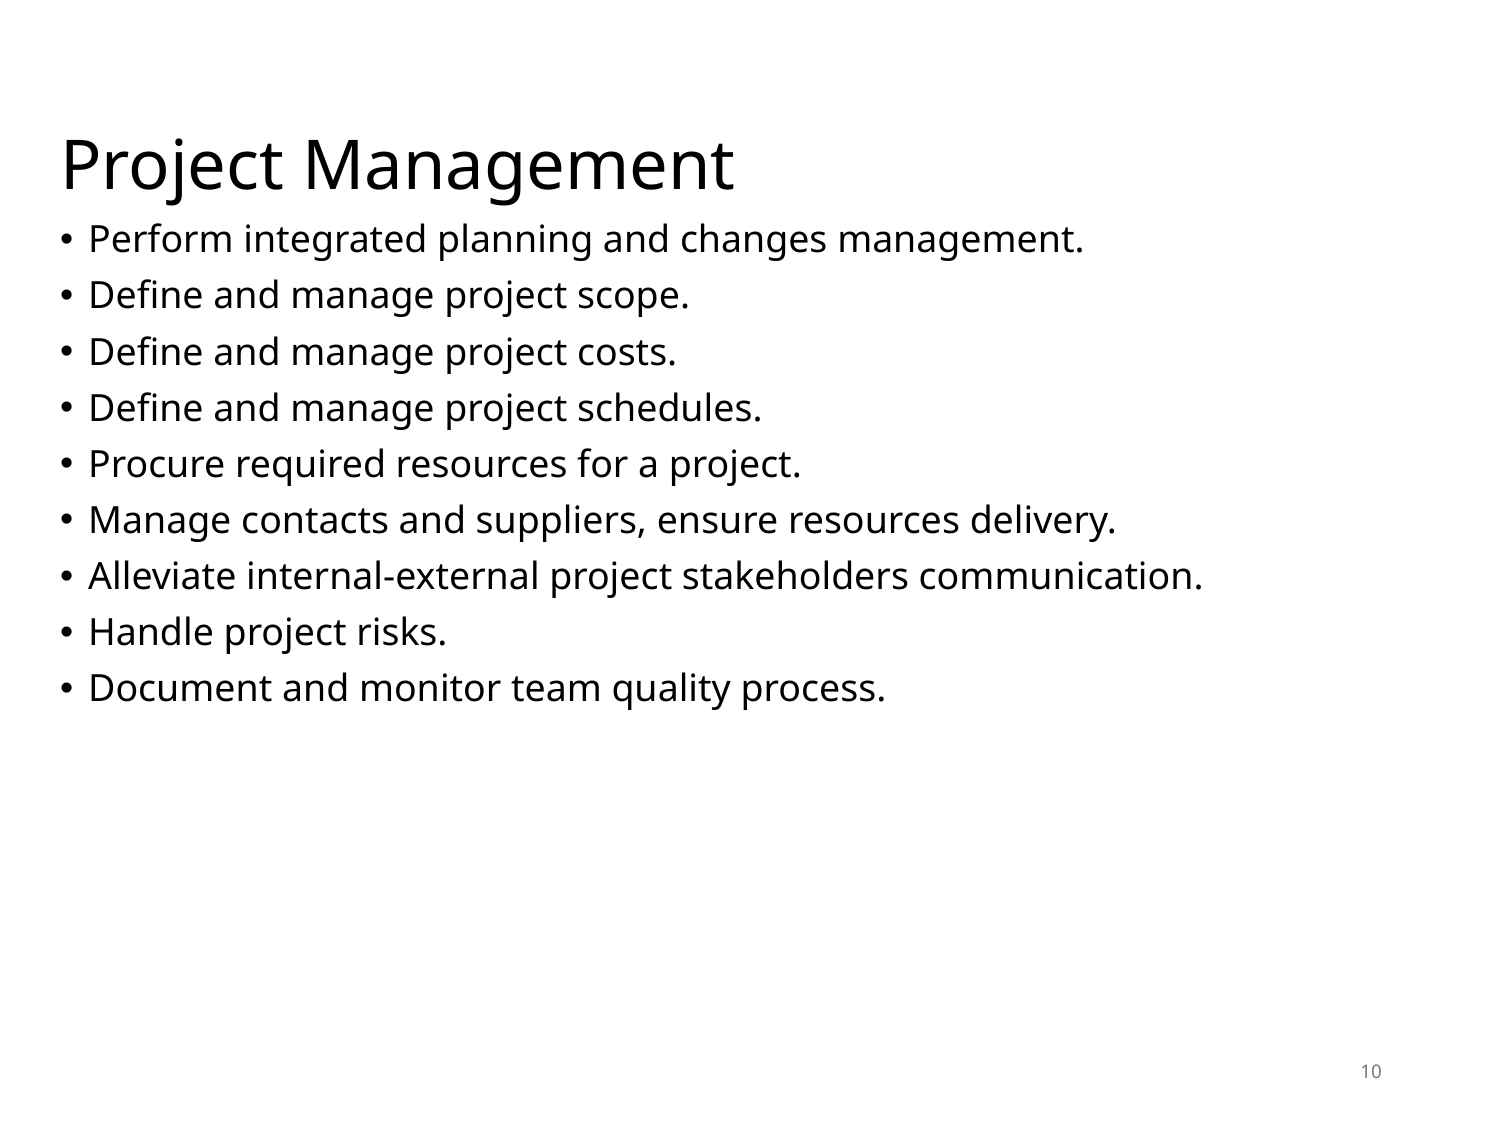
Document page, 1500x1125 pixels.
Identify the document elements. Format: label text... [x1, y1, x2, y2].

title Project Management [45, 37, 1455, 213]
slide_number 10 [1059, 1042, 1397, 1103]
list Perform integrated planning and changes management. Define and manage project scope. Define and manage project costs. Define and manage project schedules. Procure required resources for a project. Manage contacts and suppliers, ensure resources delivery. Alleviate internal-external project stakeholders communication. Handle project risks. Document and monitor team quality process. [45, 213, 1455, 1023]
